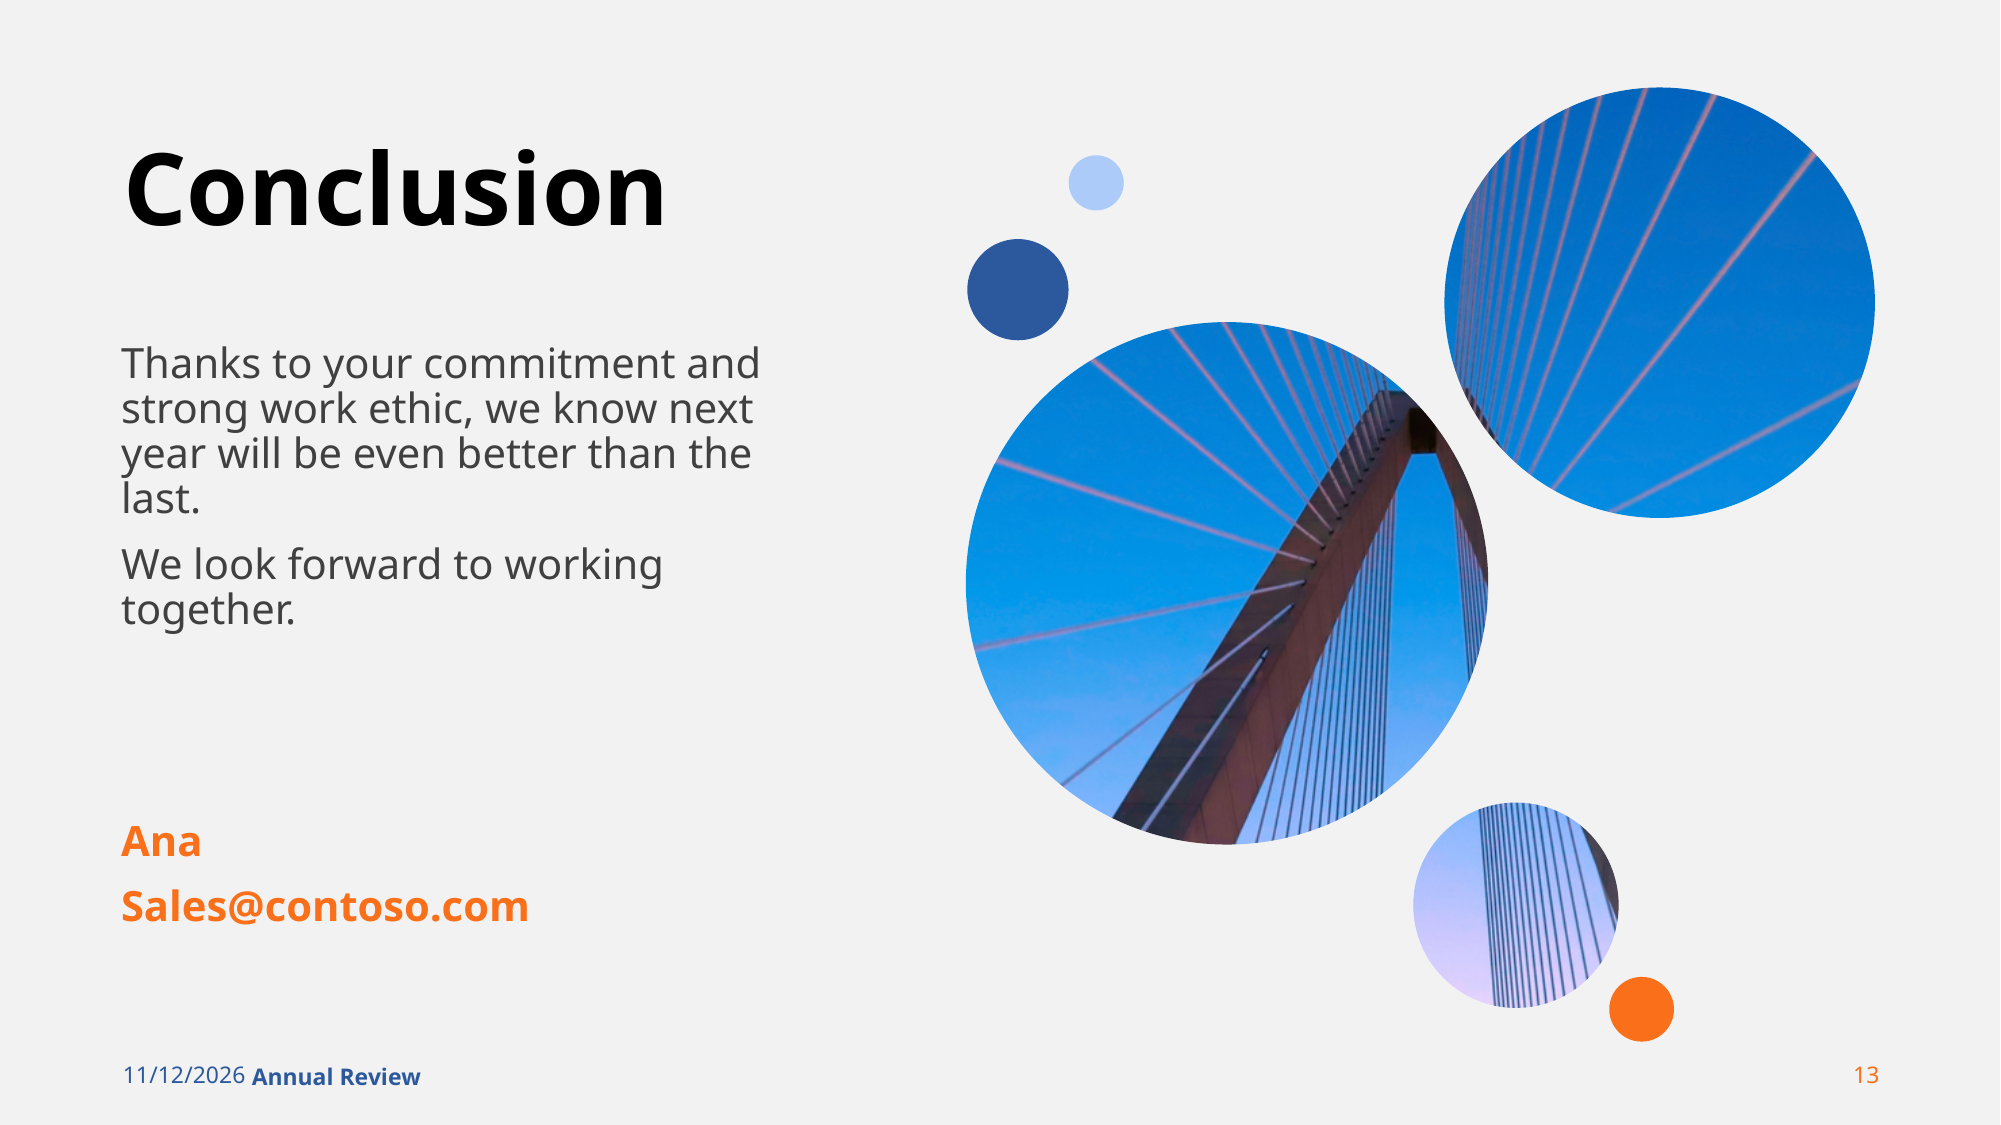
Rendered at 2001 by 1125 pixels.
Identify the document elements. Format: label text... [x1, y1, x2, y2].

title Conclusion [108, 132, 810, 269]
picture [965, 87, 1875, 1008]
list Thanks to your commitment and strong work ethic, we know next year will be even better than the last. We look forward to working together. [106, 335, 786, 771]
list Ana Sales@contoso.com [106, 812, 786, 938]
